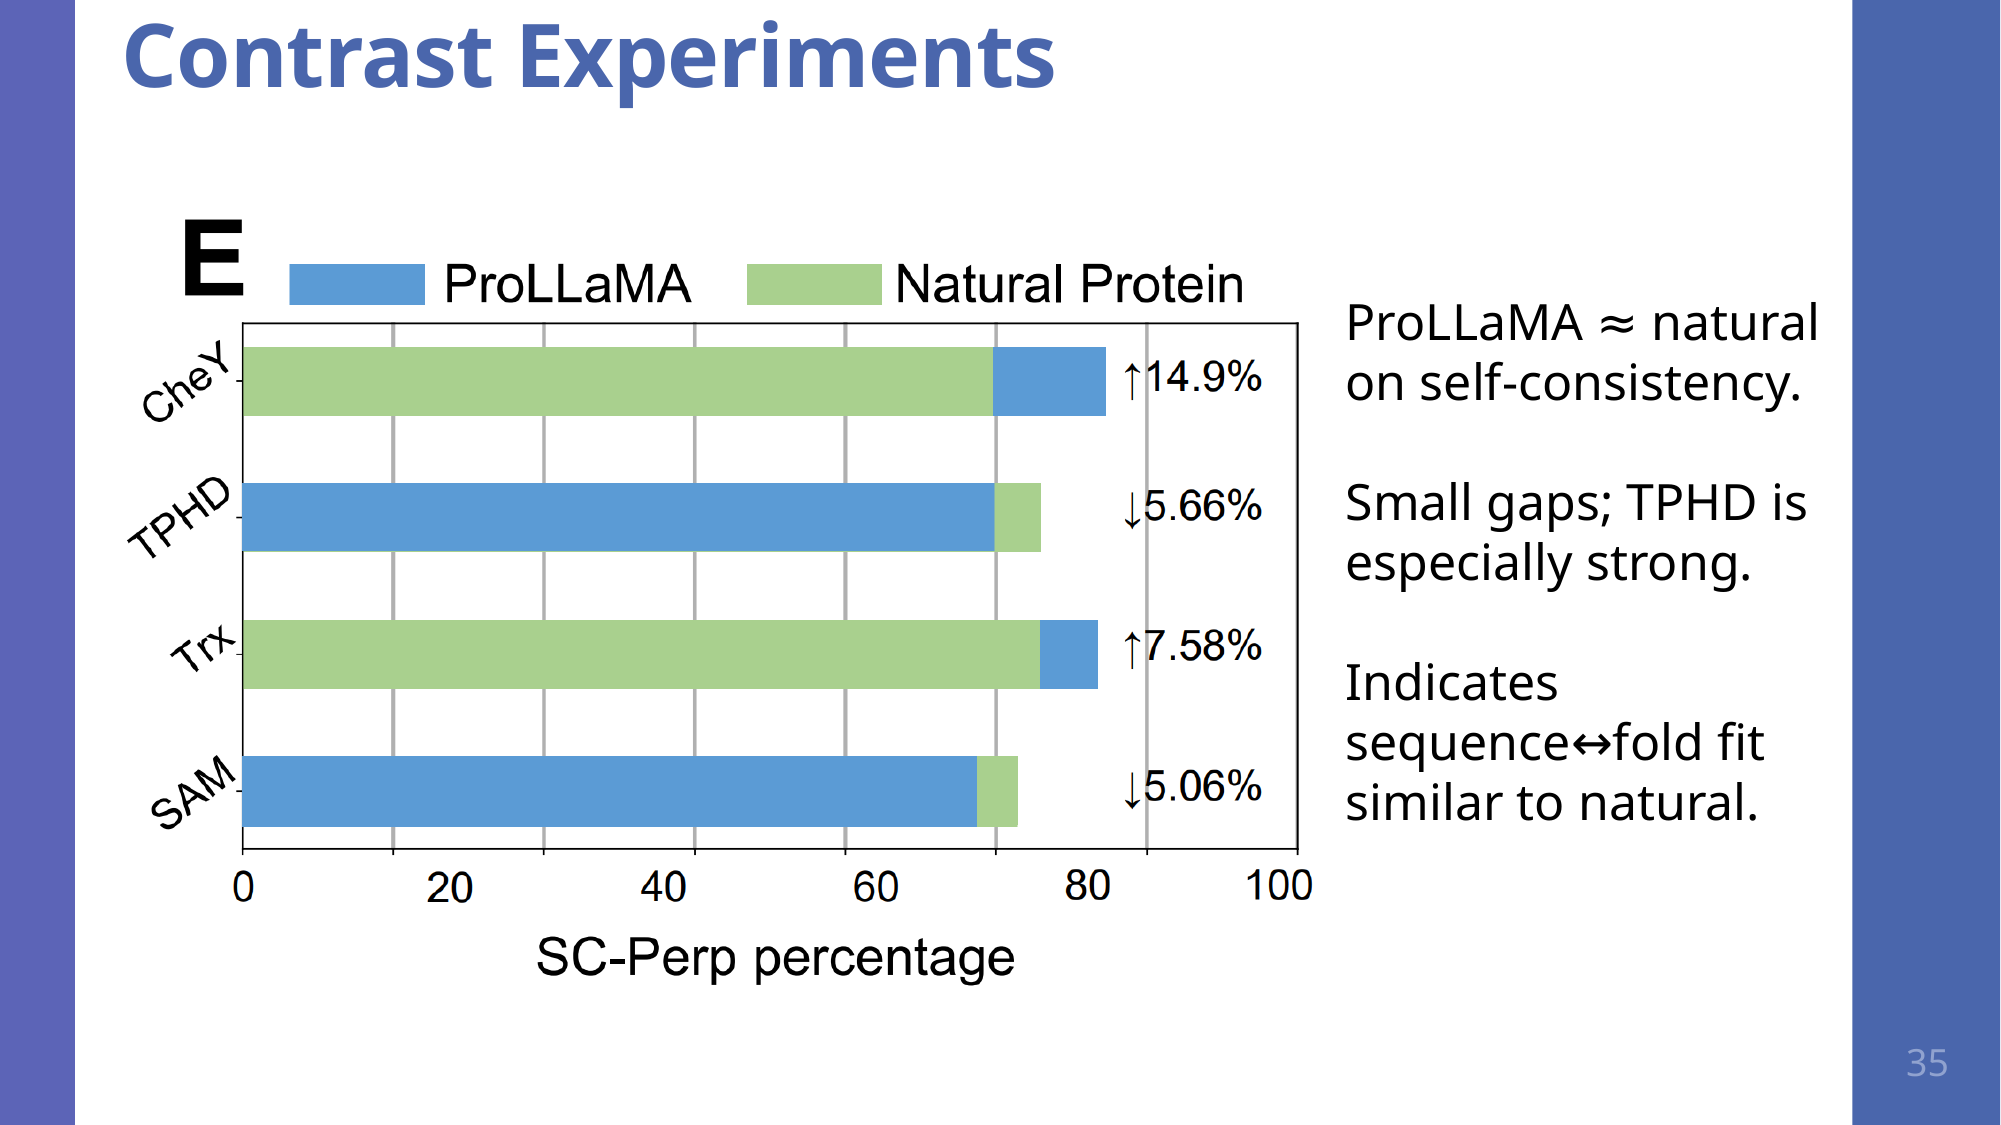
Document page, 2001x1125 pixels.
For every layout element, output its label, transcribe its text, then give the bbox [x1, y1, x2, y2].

picture [106, 195, 1378, 1007]
text_box ProLLaMA ≈ natural on self-consistency. Small gaps; TPHD is especially strong. Indicates sequence↔fold fit similar to natural. [1386, 283, 1840, 838]
title Contrast Experiments [106, 6, 1331, 114]
slide_number 35 [1852, 1012, 2000, 1110]
